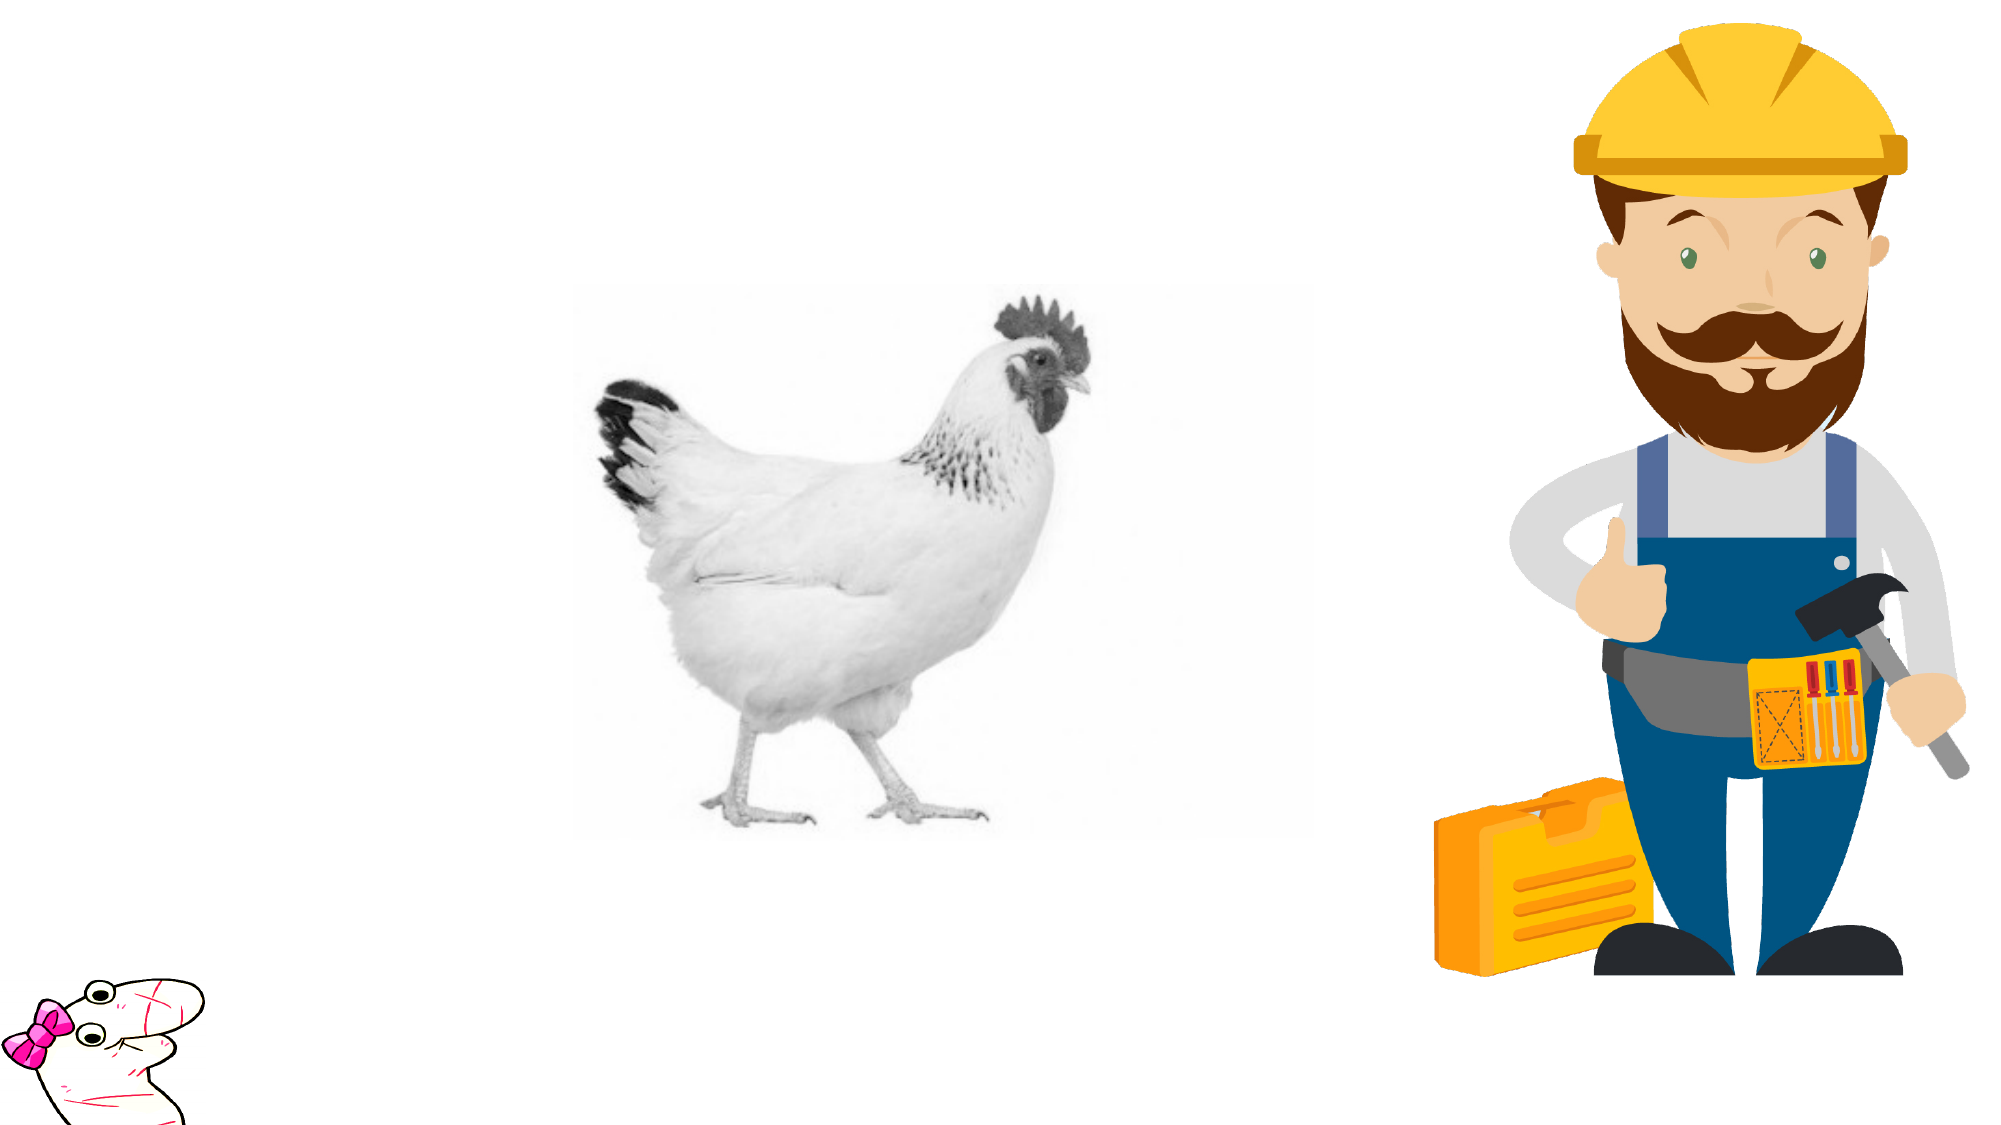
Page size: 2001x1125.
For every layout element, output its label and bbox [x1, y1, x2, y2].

picture [1432, 22, 1970, 977]
picture [573, 284, 1314, 841]
picture [0, 976, 206, 1125]
